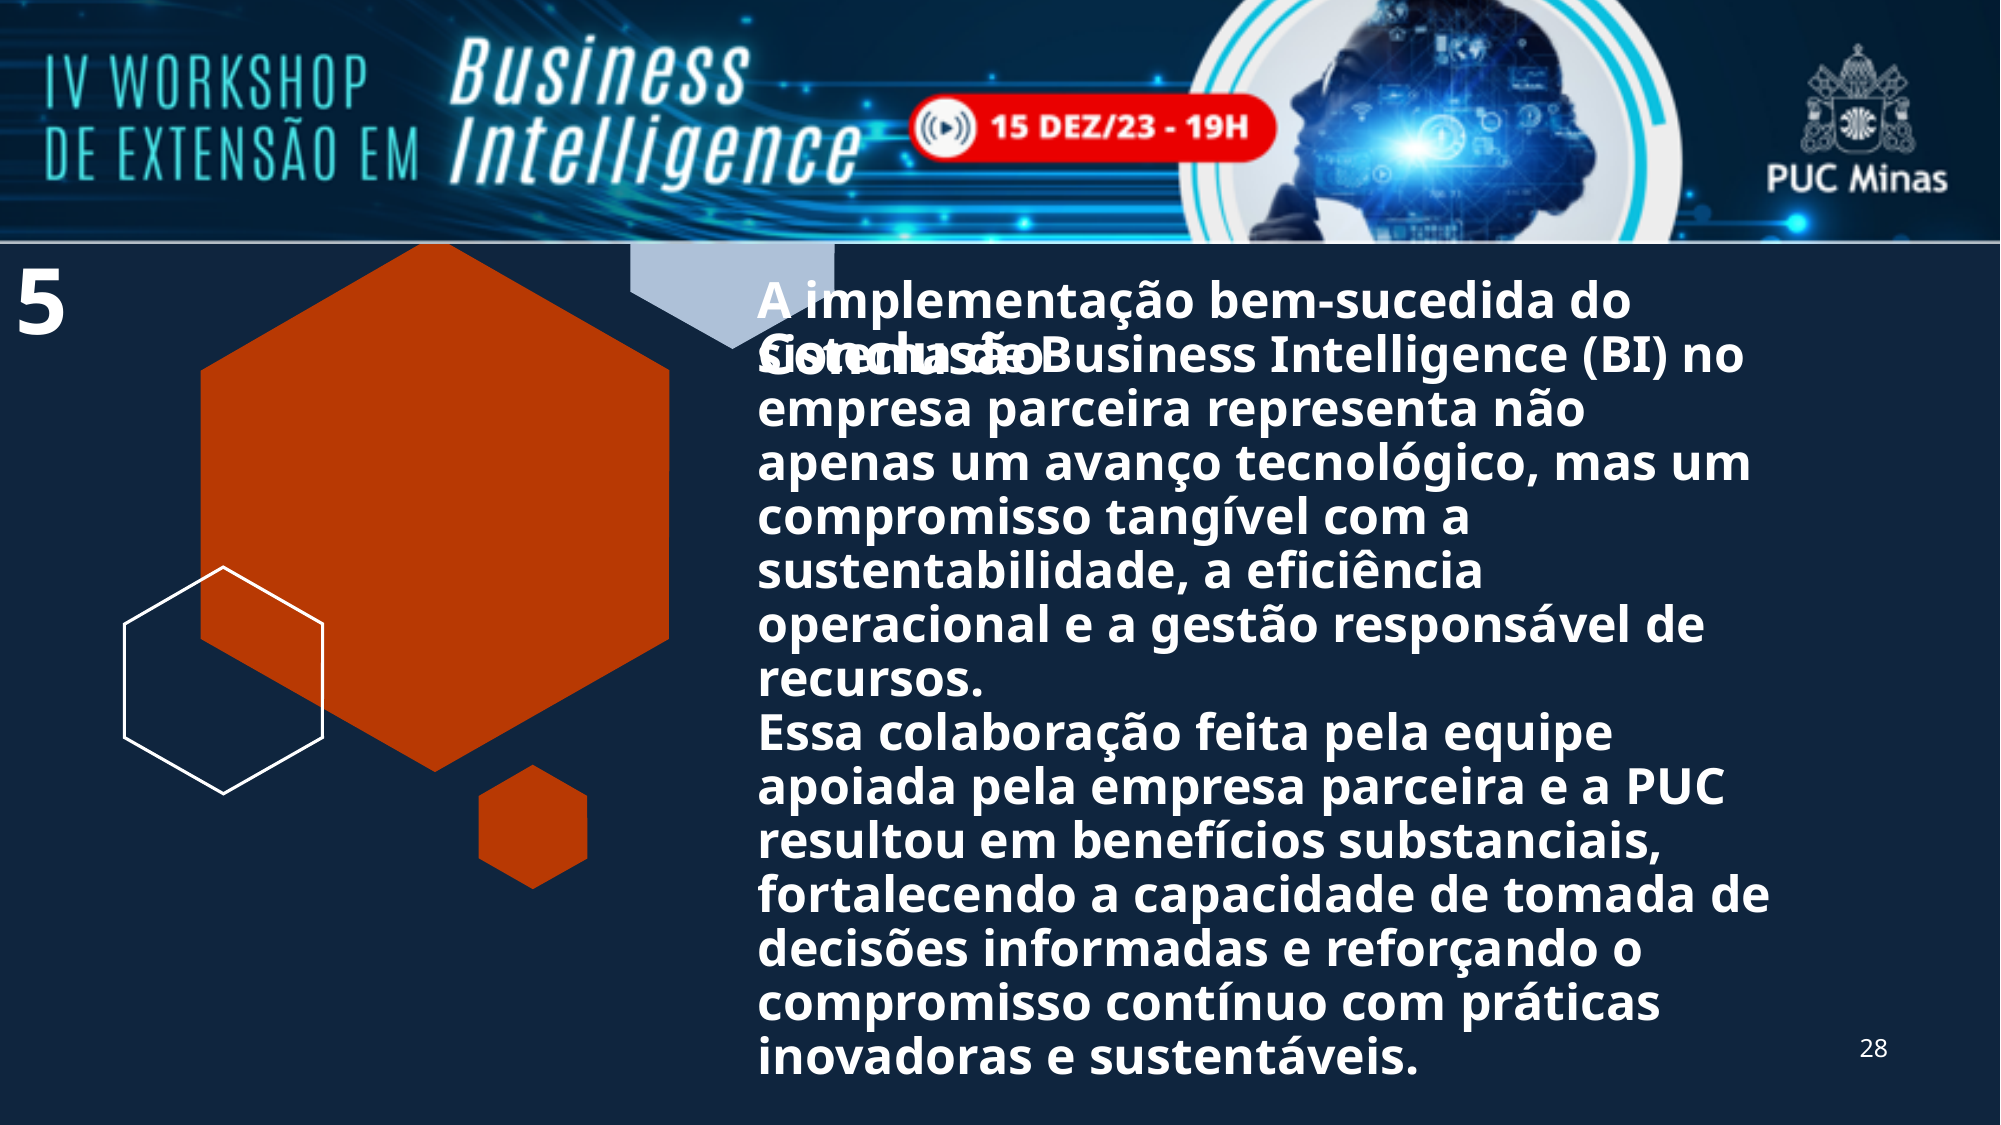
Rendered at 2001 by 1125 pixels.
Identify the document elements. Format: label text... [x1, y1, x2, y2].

title Conclusão [840, 315, 1548, 394]
text_box 5 [0, 244, 840, 414]
text_box 28 [1836, 1019, 1912, 1080]
picture [0, 0, 2000, 244]
text_box A implementação bem-sucedida do sistema de Business Intelligence (BI) no empresa parceira representa não apenas um avanço tecnológico, mas um compromisso tangível com a sustentabilidade, a eficiência operacional e a gestão responsável de recursos. Essa colaboração feita pela equipe apoiada pela empresa parceira e a PUC resultou em benefícios substanciais, fortalecendo a capacidade de tomada de decisões informadas e reforçando o compromisso contínuo com práticas inovadoras e sustentáveis. [742, 523, 1791, 1093]
